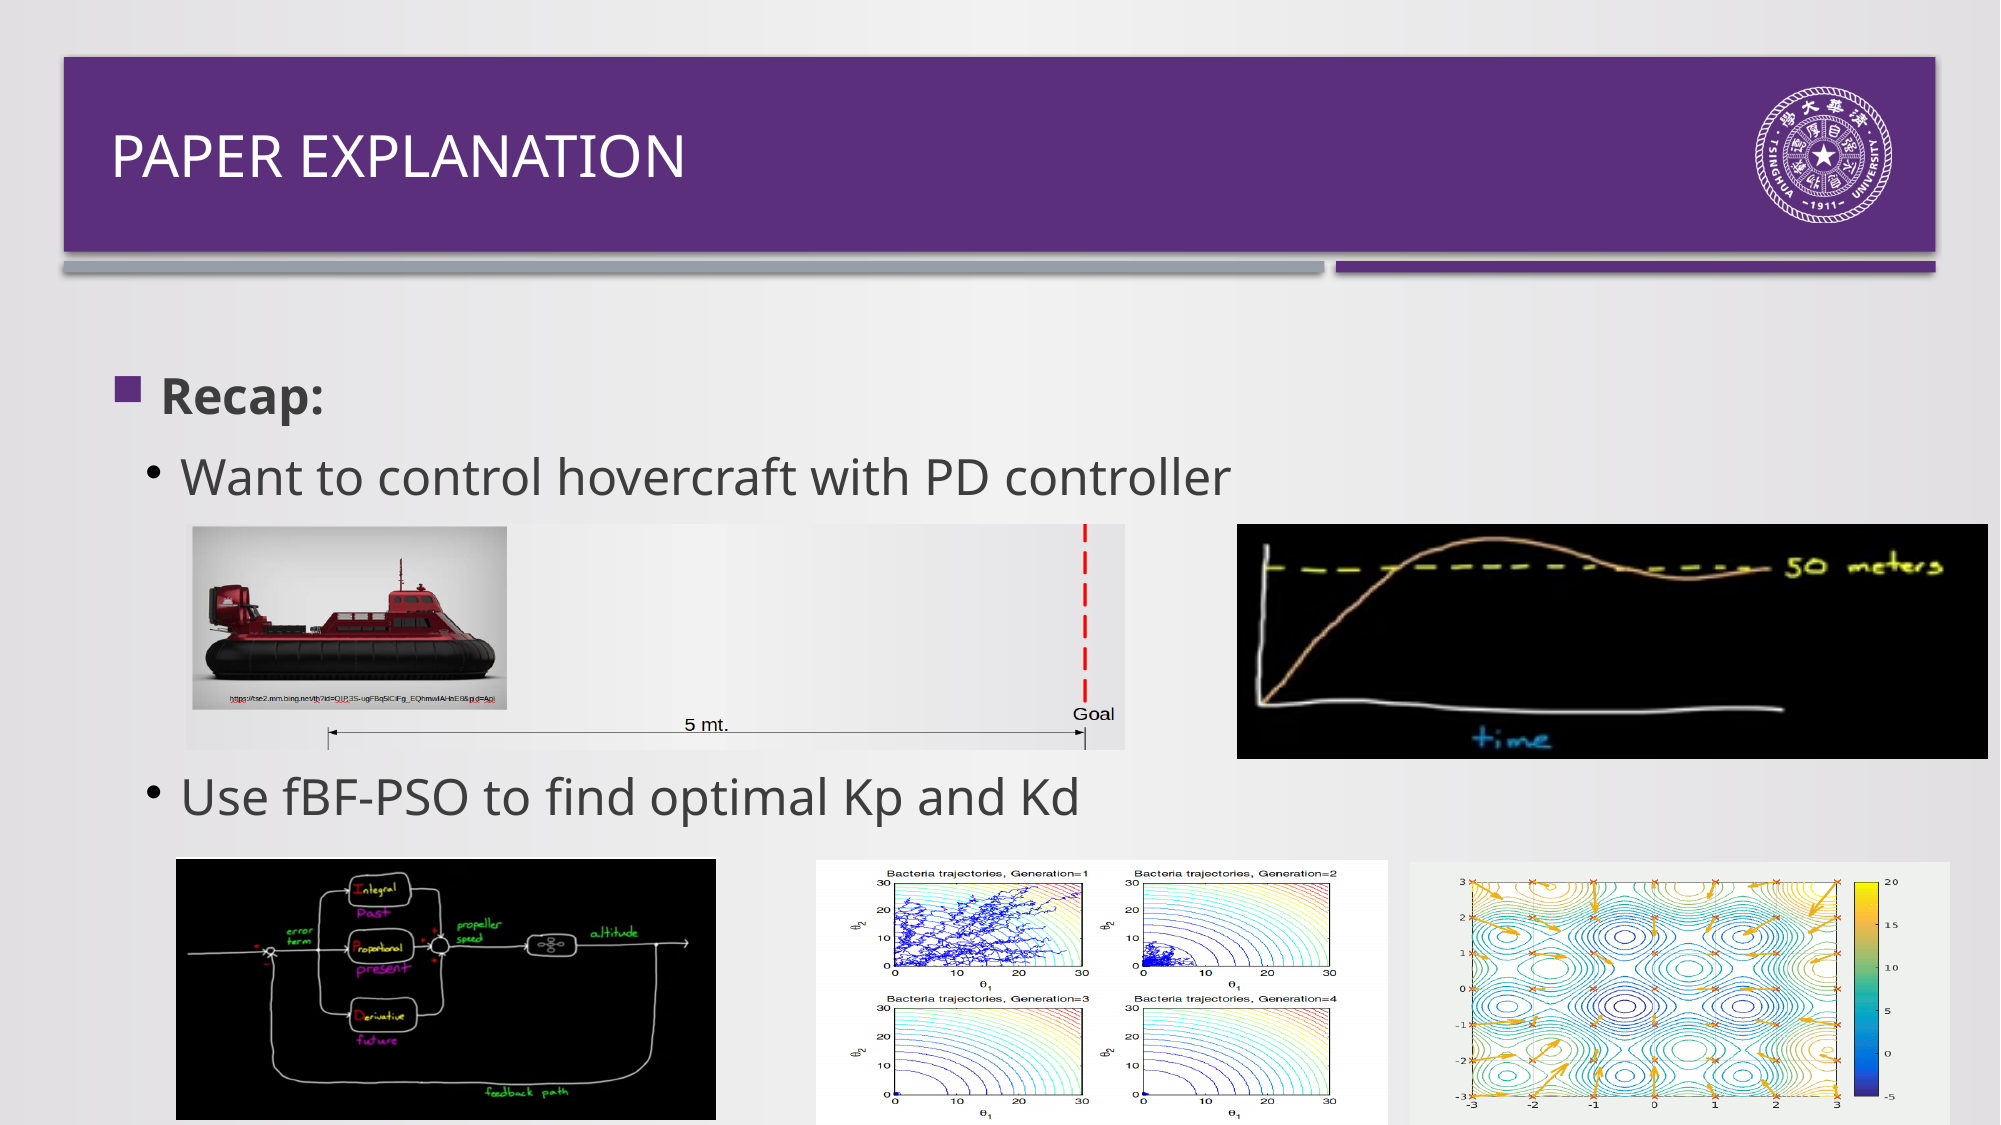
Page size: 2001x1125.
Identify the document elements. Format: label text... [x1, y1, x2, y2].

picture [1237, 524, 1988, 759]
text_box Recap: Want to control hovercraft with PD controller Use fBF-PSO to find optimal Kp and Kd [95, 357, 1950, 525]
picture [1410, 862, 1951, 1125]
picture [175, 856, 716, 1120]
picture [816, 860, 1388, 1125]
picture [186, 524, 1126, 751]
title Paper explanation [95, 71, 1755, 238]
